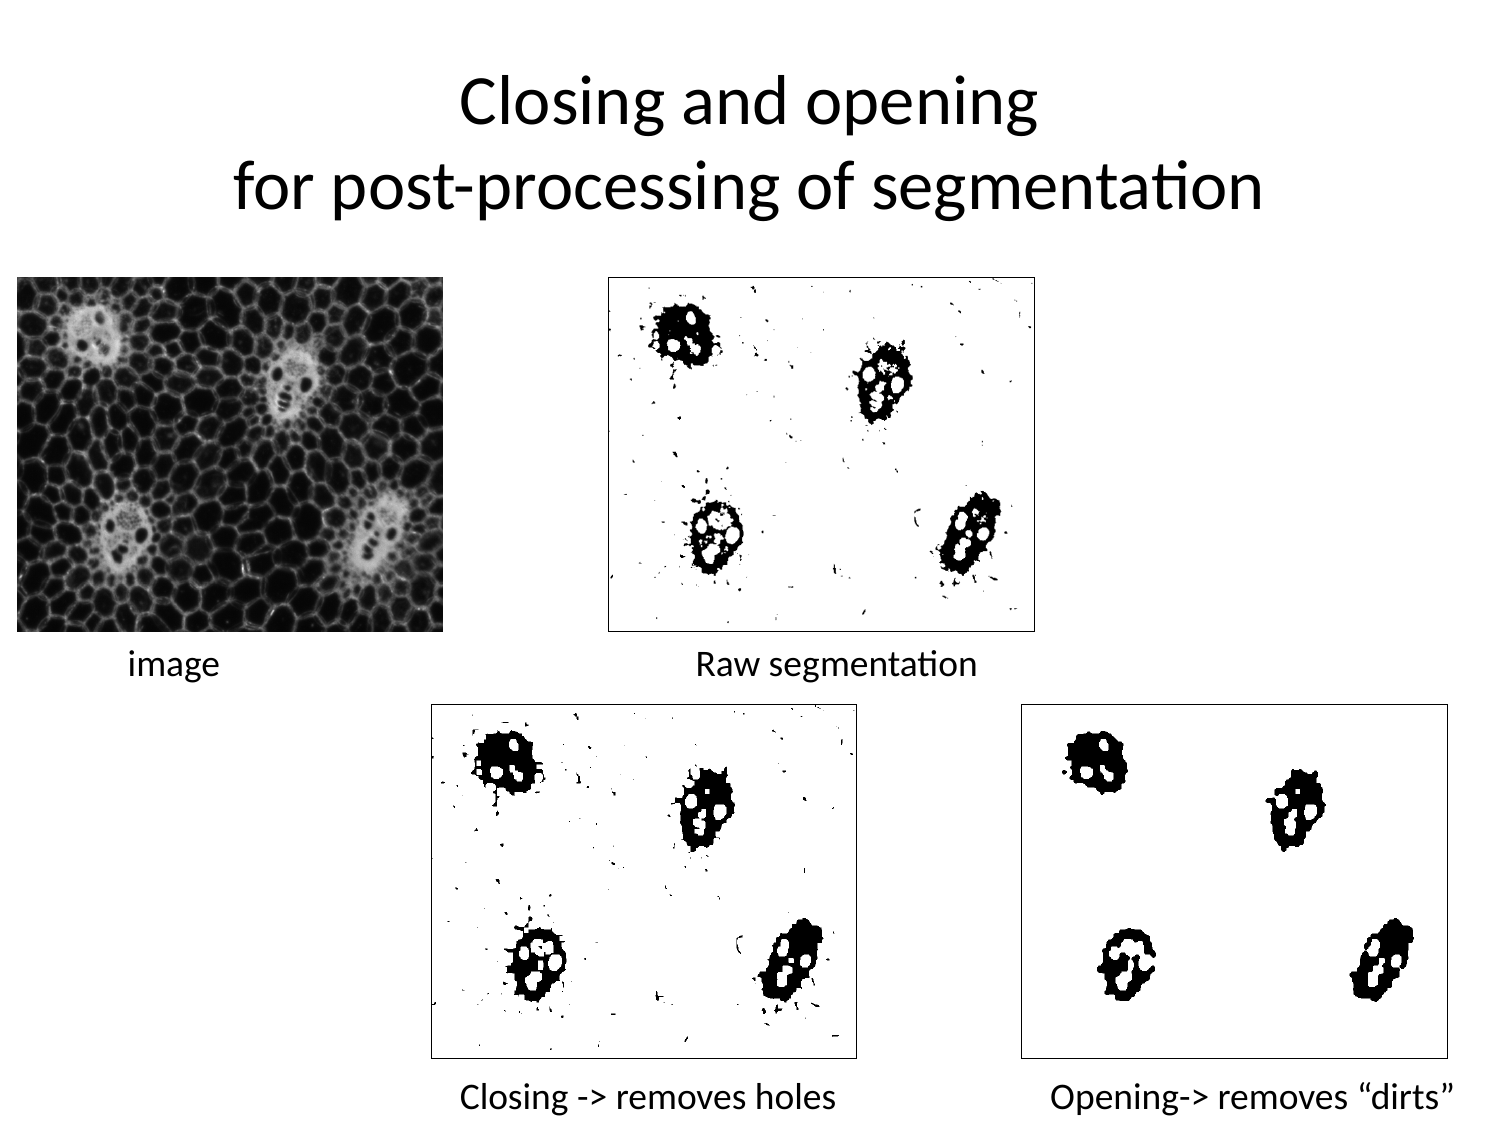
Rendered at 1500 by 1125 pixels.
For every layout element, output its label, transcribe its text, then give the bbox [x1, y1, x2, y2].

text_box Raw segmentation [680, 640, 994, 692]
text_box Opening-> removes “dirts” [1035, 1064, 1471, 1125]
title Closing and opening for post-processing of segmentation [75, 45, 1425, 233]
text_box image [112, 640, 236, 692]
picture [16, 277, 444, 632]
picture [1021, 703, 1448, 1059]
text_box Closing -> removes holes [445, 1066, 852, 1125]
picture [608, 277, 1035, 632]
picture [430, 703, 858, 1059]
